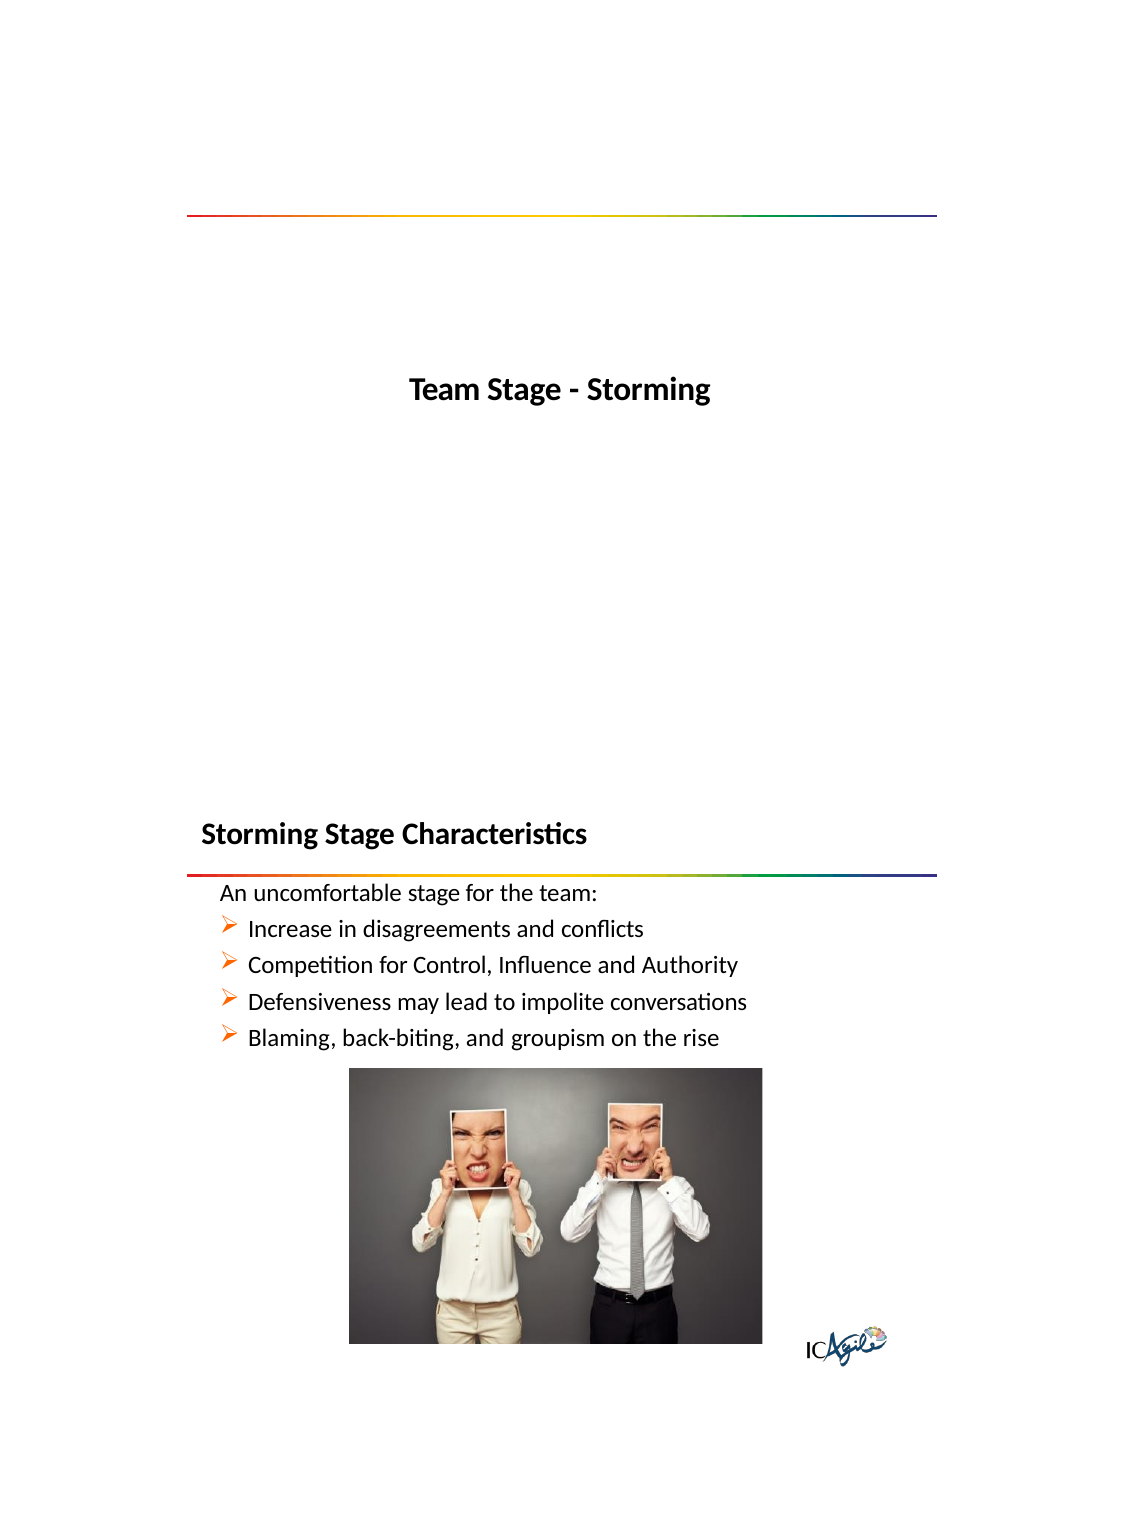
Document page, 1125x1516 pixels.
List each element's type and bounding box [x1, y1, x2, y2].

text_box [407, 367, 720, 408]
text_box [799, 1323, 893, 1369]
text_box [349, 1068, 763, 1344]
text_box [187, 813, 801, 1052]
